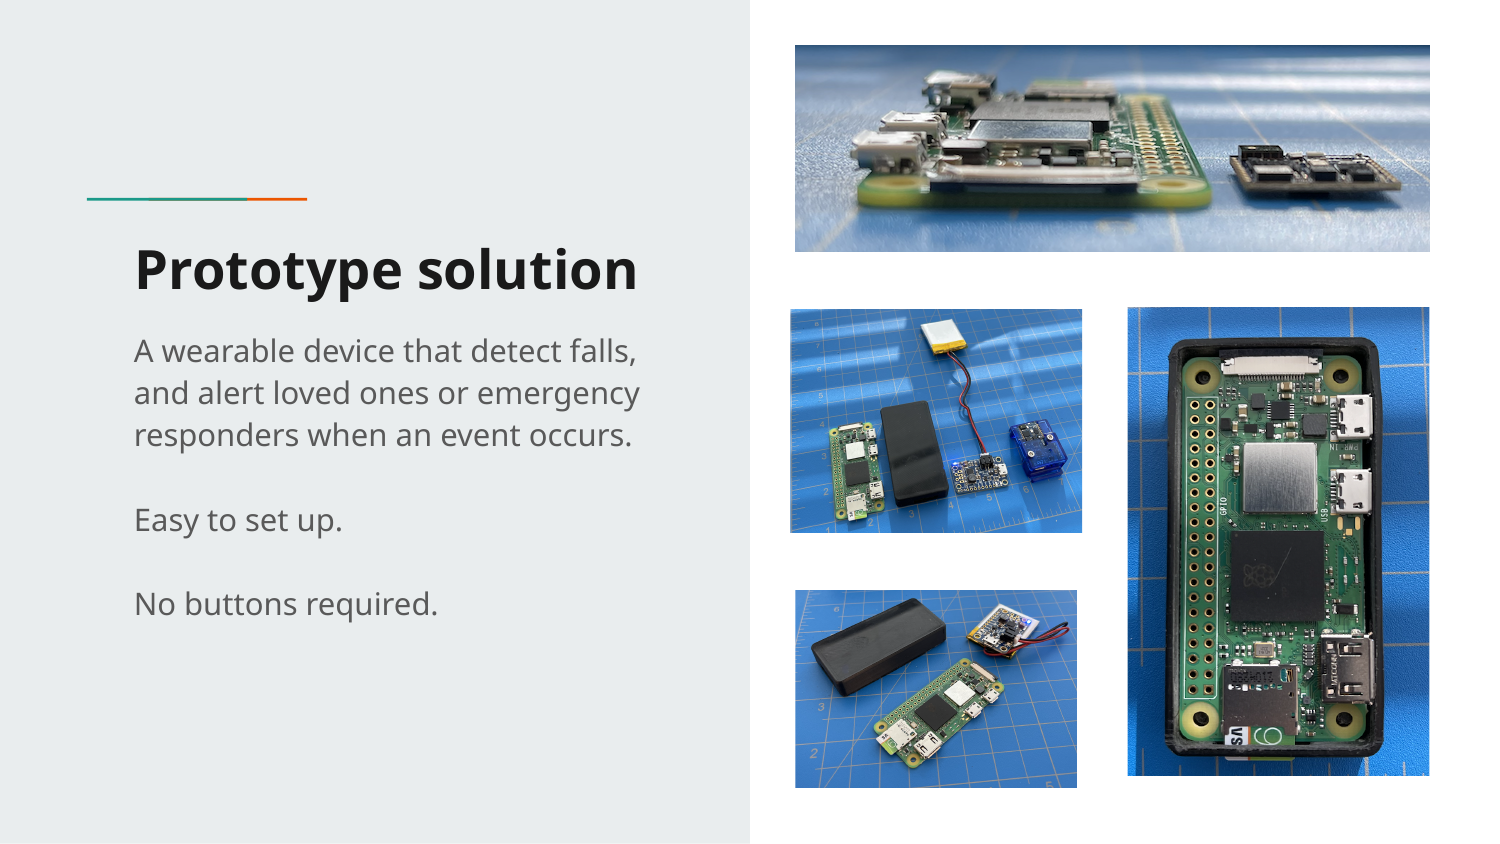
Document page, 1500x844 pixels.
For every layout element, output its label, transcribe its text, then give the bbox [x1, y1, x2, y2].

picture [1127, 288, 1430, 776]
picture [790, 308, 1083, 534]
picture [795, 589, 1078, 797]
title Prototype solution [119, 216, 662, 323]
subtitle A wearable device that detect falls, and alert loved ones or emergency responders when an event occurs. Easy to set up. No buttons required. [118, 314, 661, 644]
picture [795, 45, 1430, 252]
